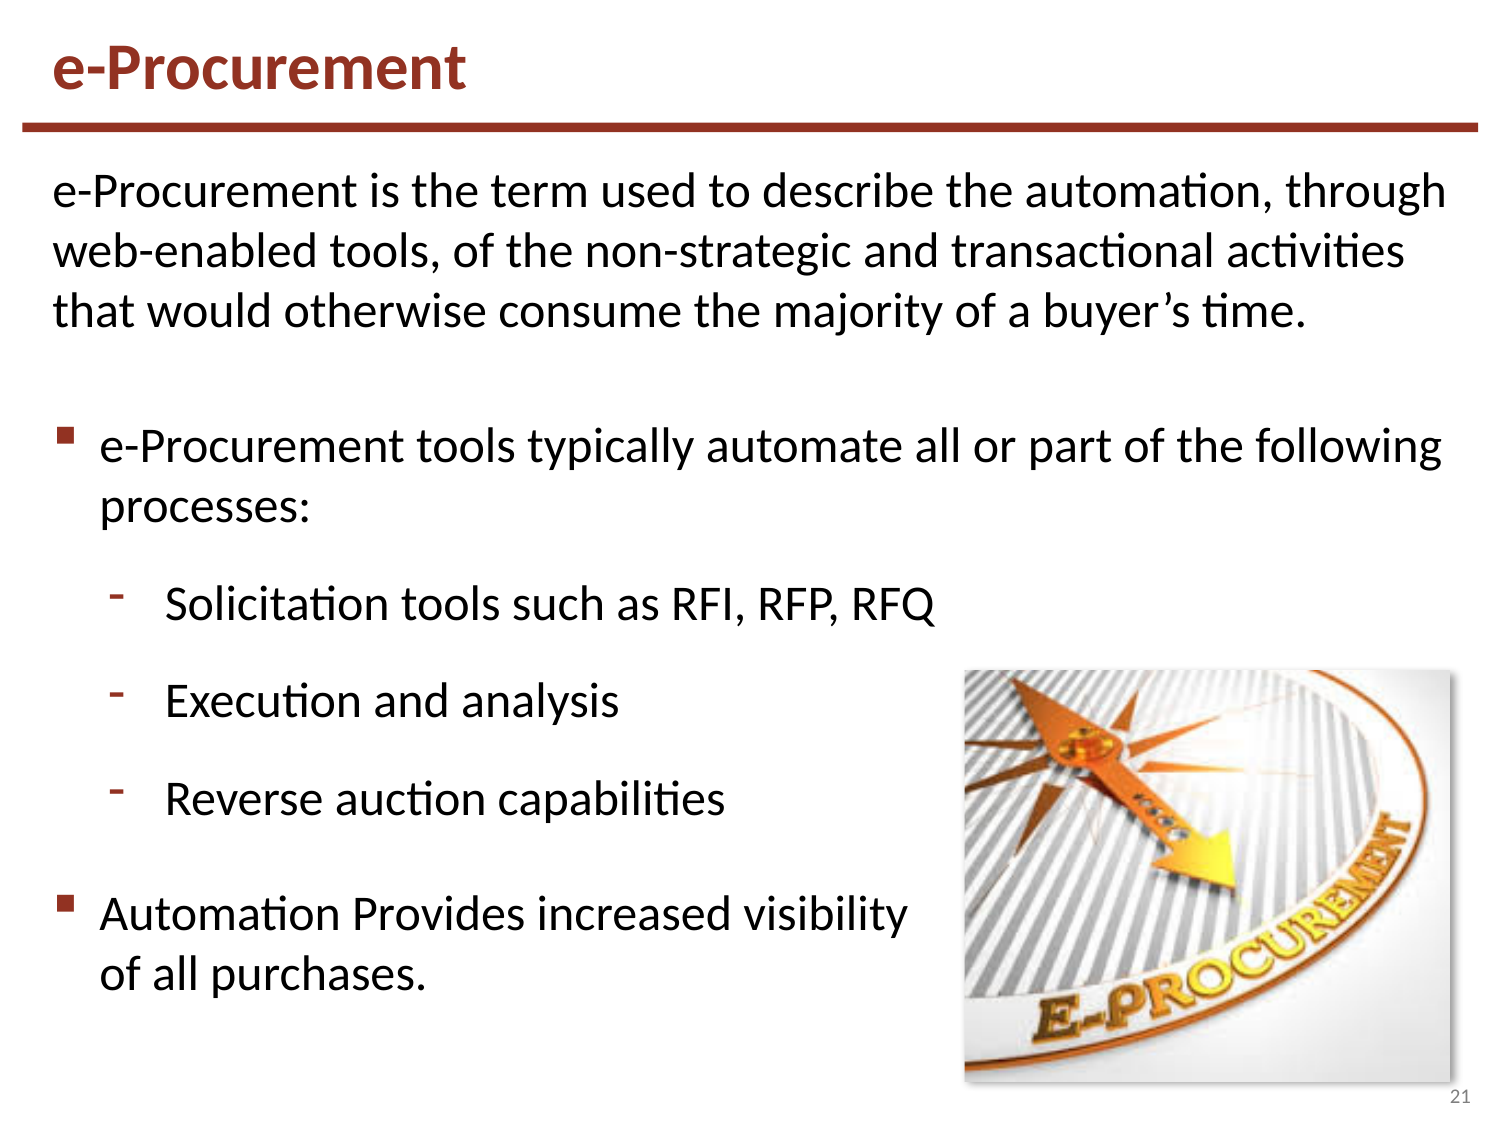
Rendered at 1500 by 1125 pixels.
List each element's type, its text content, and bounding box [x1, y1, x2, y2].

text_box e-Procurement is the term used to describe the automation, through web-enabled tools, of the non-strategic and transactional activities that would otherwise consume the majority of a buyer’s time. e-Procurement tools typically automate all or part of the following processes: Solicitation tools such as RFI, RFP, RFQ Execution and analysis Reverse auction capabilities [37, 149, 1463, 893]
title e-Procurement [37, 18, 1463, 107]
picture [964, 669, 1451, 1082]
slide_number 21 [1449, 1081, 1482, 1110]
text_box Automation Provides increased visibility of all purchases. [37, 873, 943, 1009]
